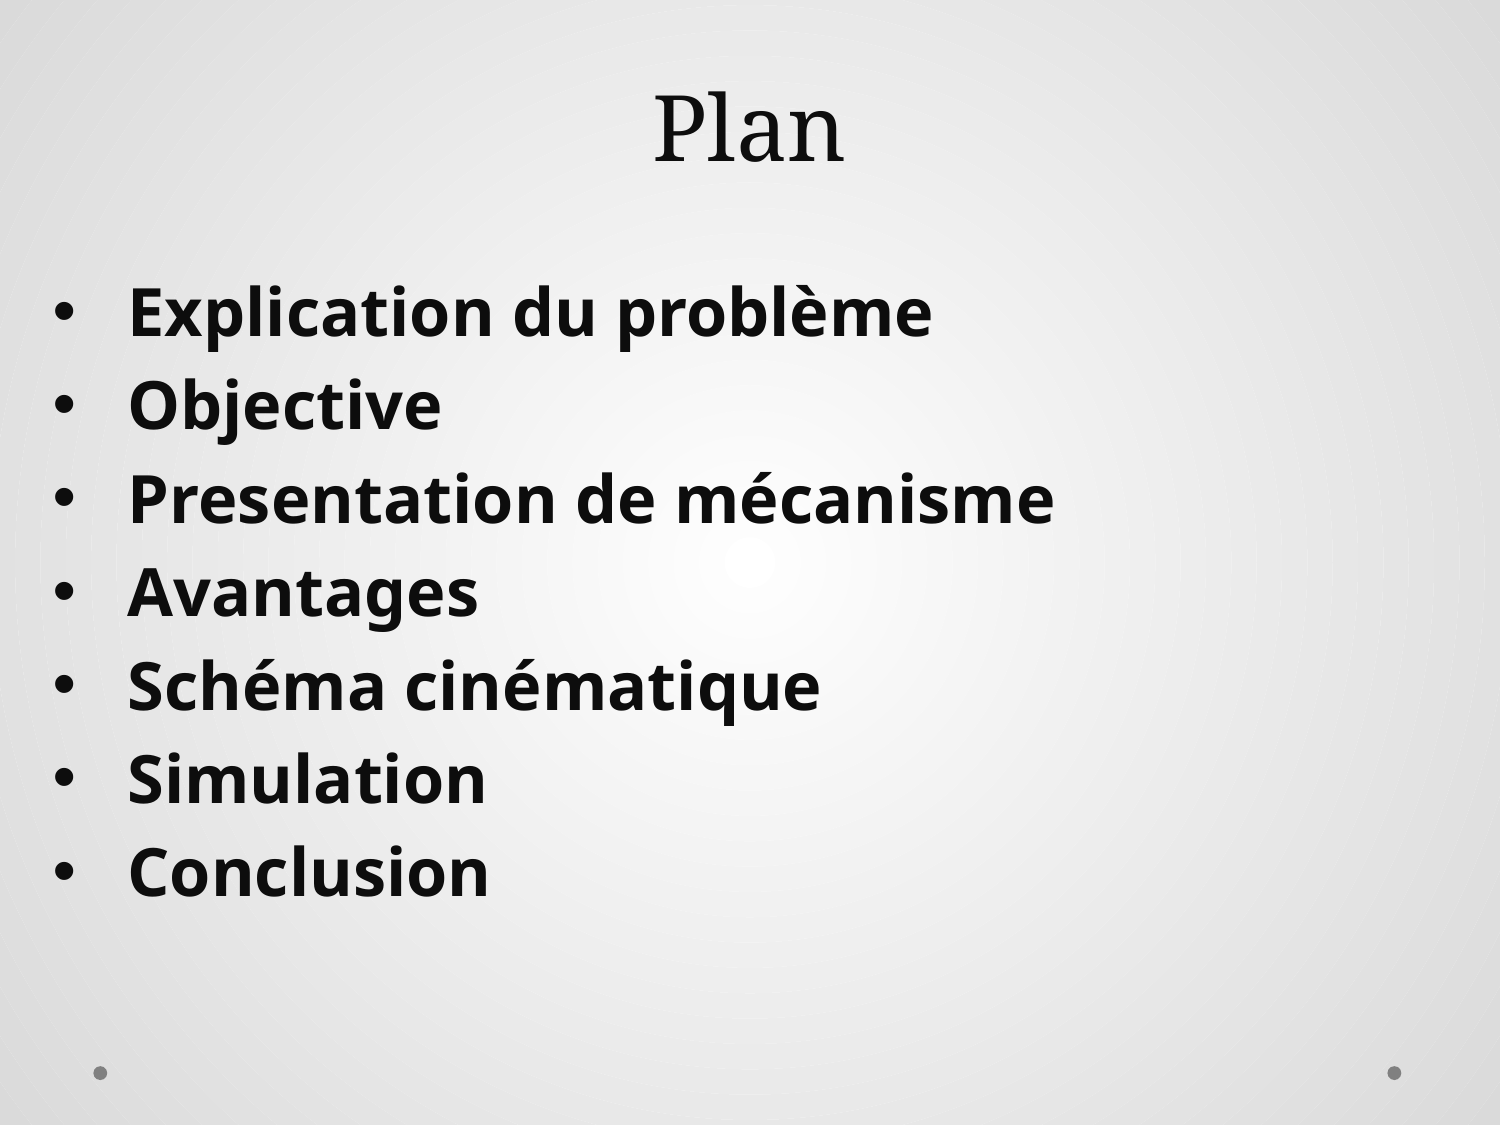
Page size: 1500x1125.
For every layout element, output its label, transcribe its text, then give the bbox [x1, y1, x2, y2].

title Plan [0, 0, 1500, 188]
subtitle Explication du problème Objective Presentation de mécanisme Avantages Schéma cinématique Simulation Conclusion [37, 262, 1500, 1125]
